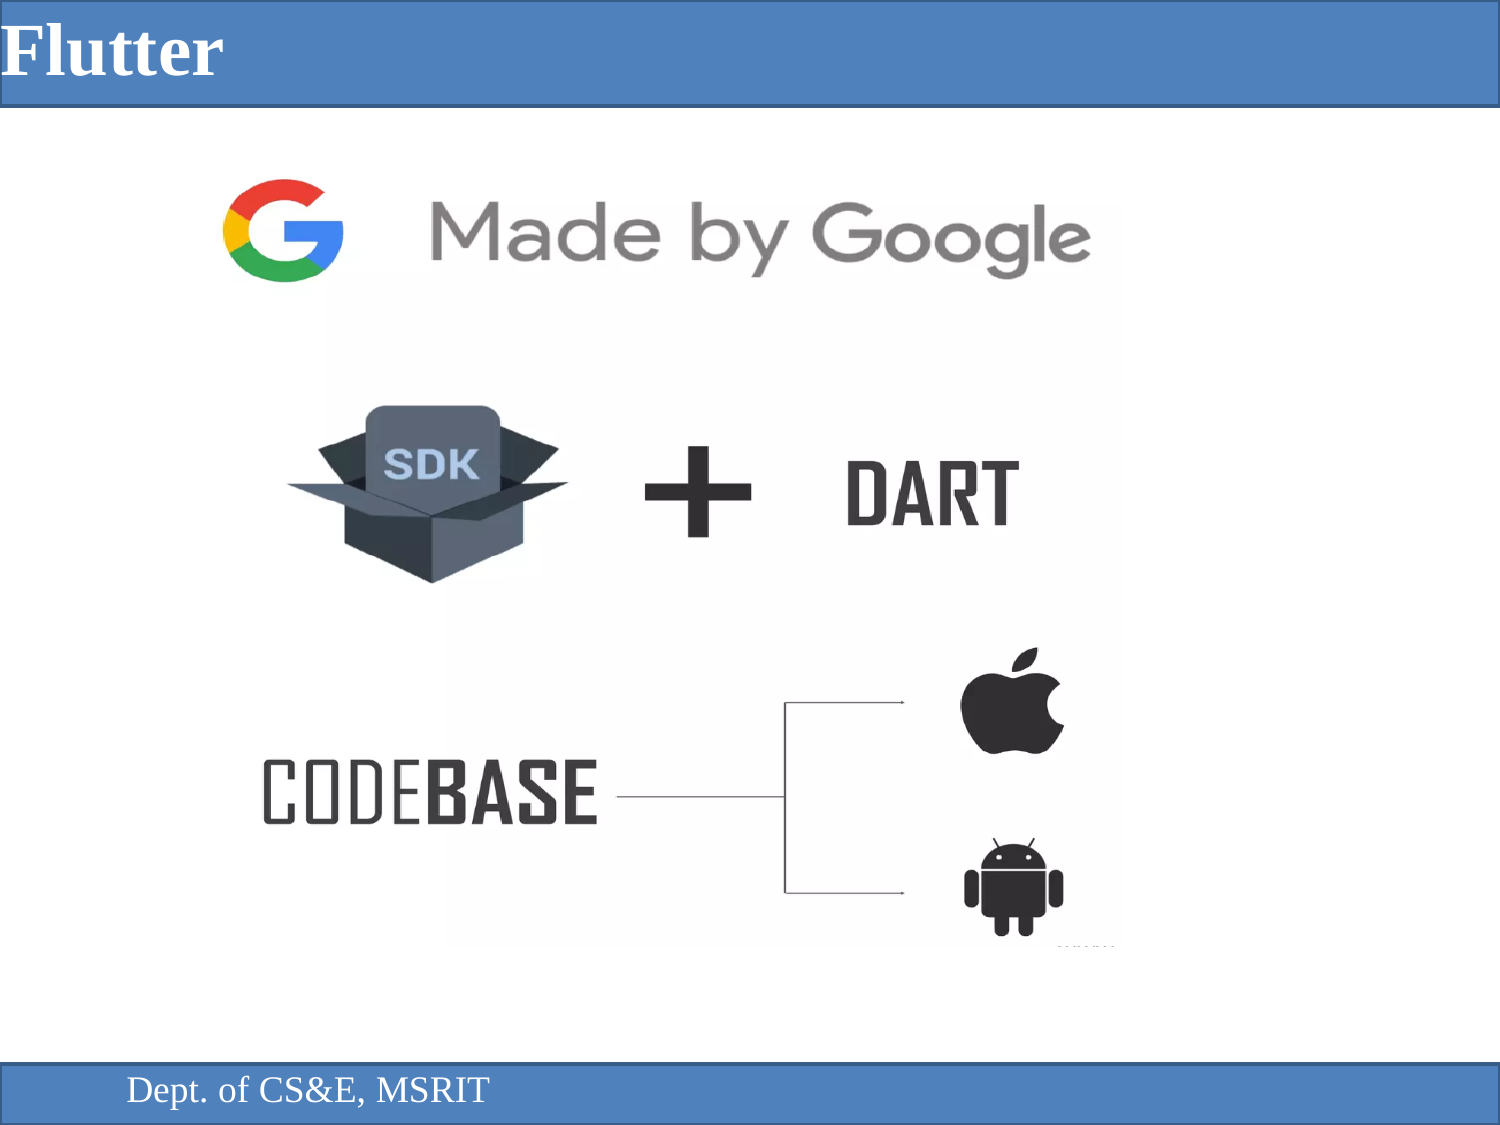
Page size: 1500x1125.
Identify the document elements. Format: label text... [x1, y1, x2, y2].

picture [124, 164, 1123, 948]
text_box [50, 137, 1391, 1050]
text_box Flutter [0, 0, 1500, 106]
text_box Dept. of CS&E, MSRIT [0, 1064, 1500, 1125]
